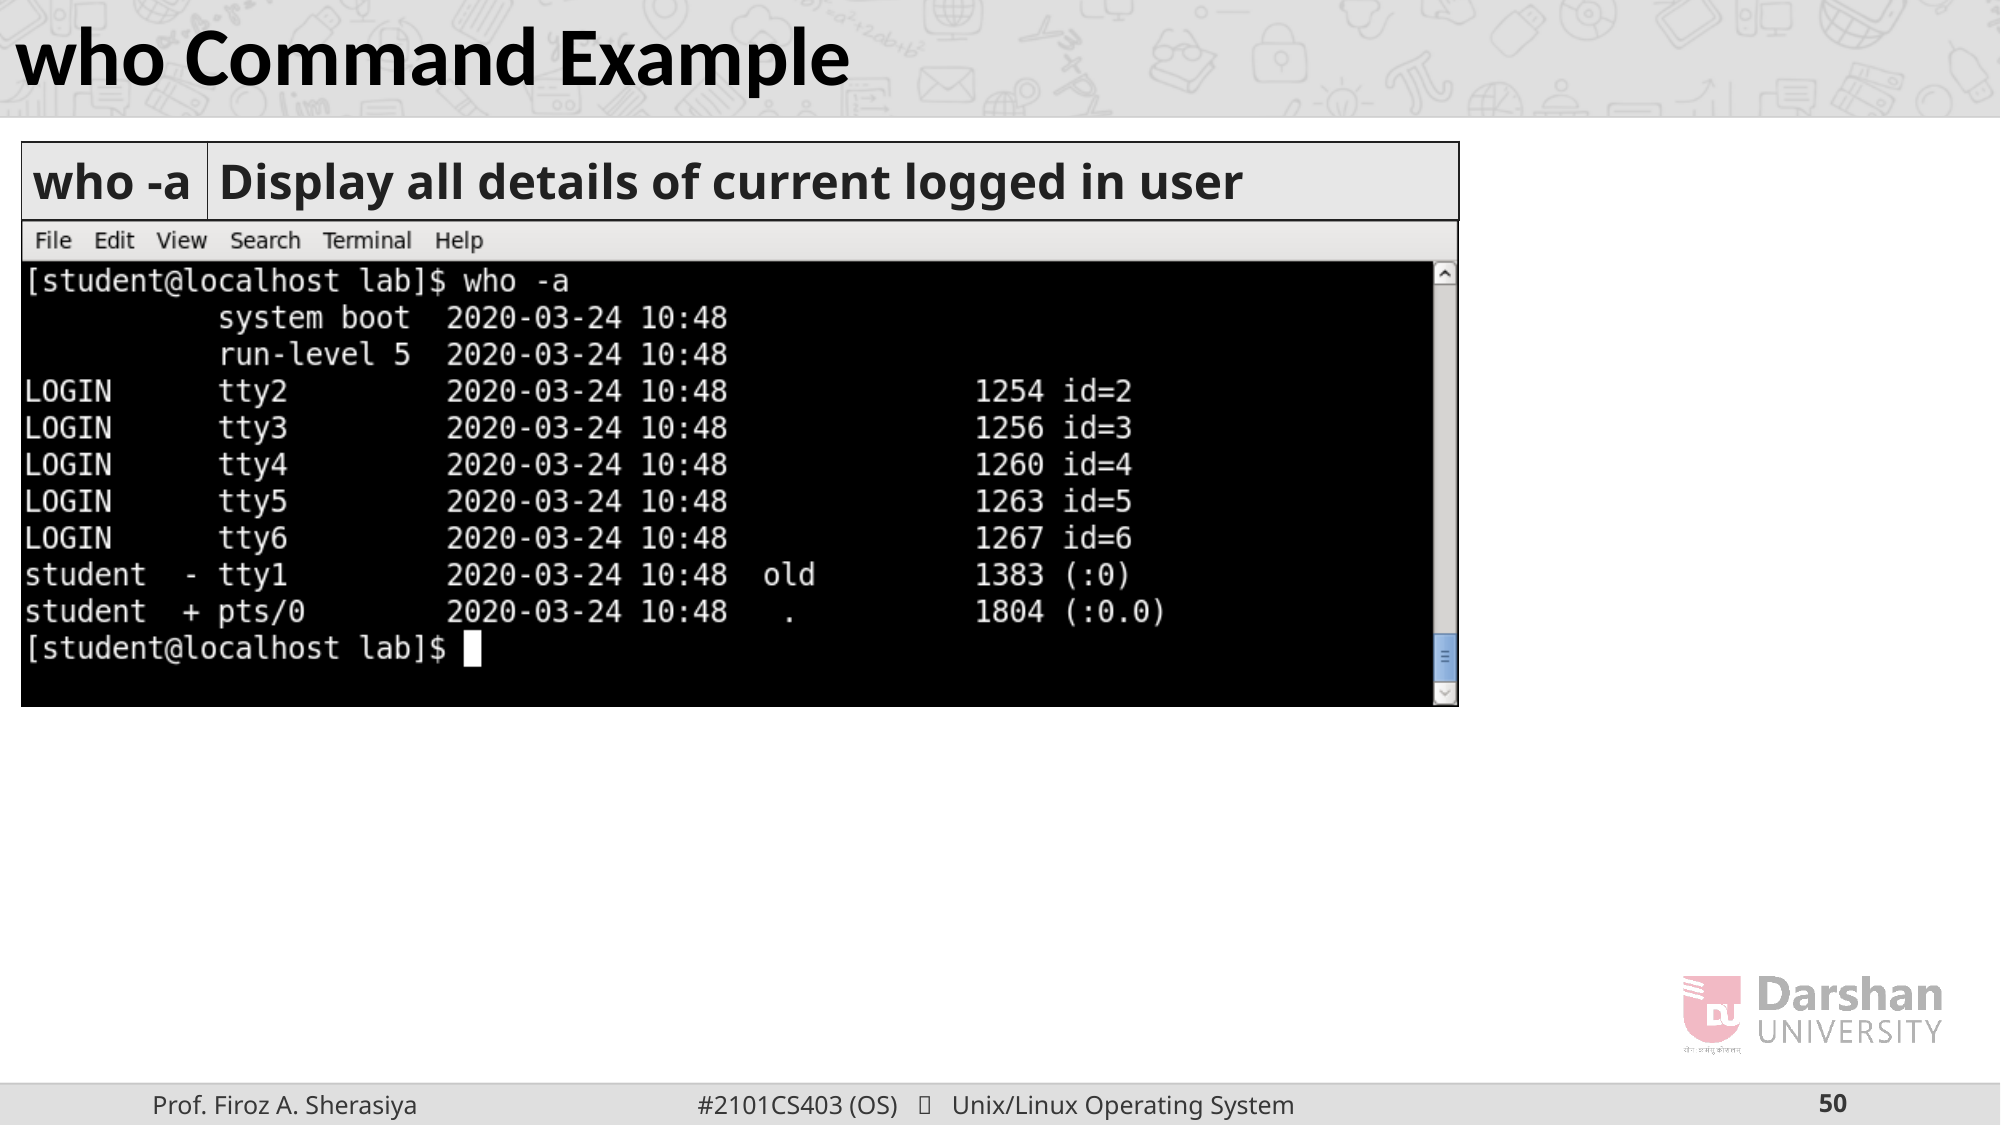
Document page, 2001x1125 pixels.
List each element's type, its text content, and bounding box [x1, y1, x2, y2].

table_header who -a [22, 143, 207, 219]
picture [21, 220, 1459, 707]
title who Command Example [0, 0, 2000, 117]
table_header Display all details of current logged in user [208, 143, 1458, 219]
table_cell Ignores case [1662, 951, 1963, 1079]
